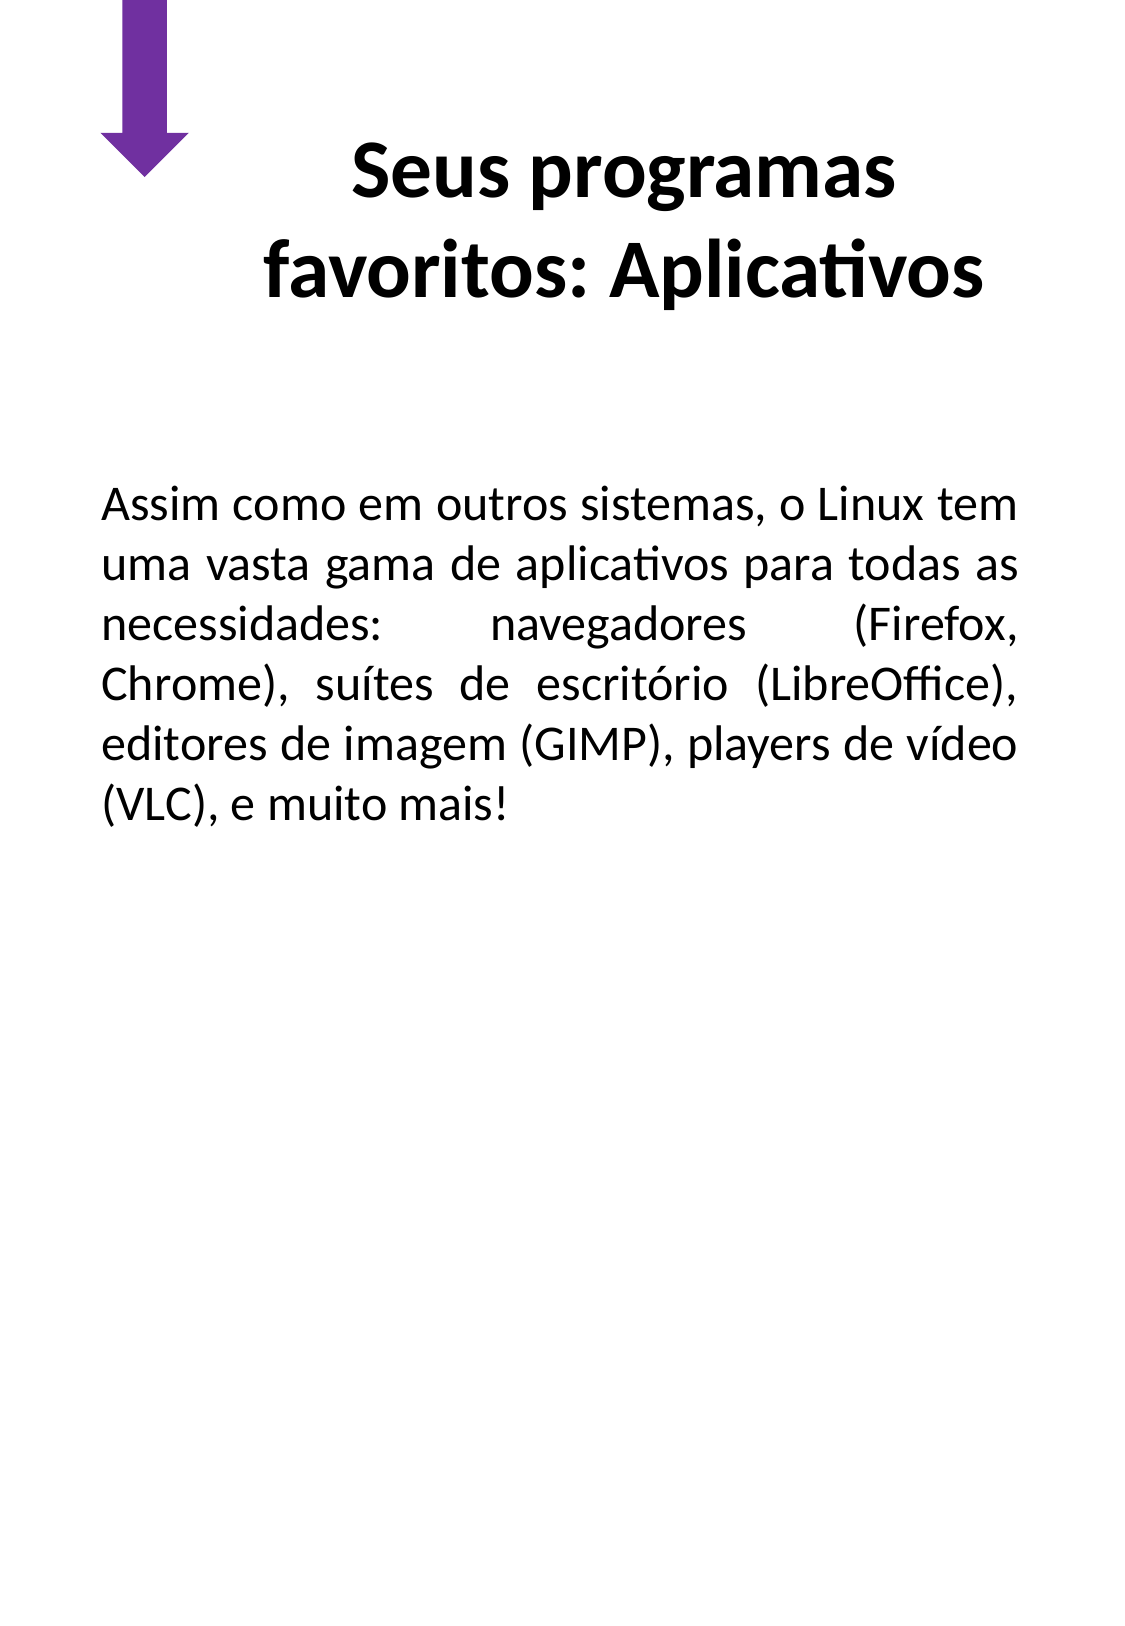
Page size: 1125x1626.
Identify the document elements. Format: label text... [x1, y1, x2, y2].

text_box Seus programas favoritos: Aplicativos [214, 106, 1034, 322]
text_box Assim como em outros sistemas, o Linux tem uma vasta gama de aplicativos para todas as necessidades: navegadores (Firefox, Chrome), suítes de escritório (LibreOffice), editores de imagem (GIMP), players de vídeo (VLC), e muito mais! [86, 463, 1034, 838]
text_box [97, 0, 192, 179]
